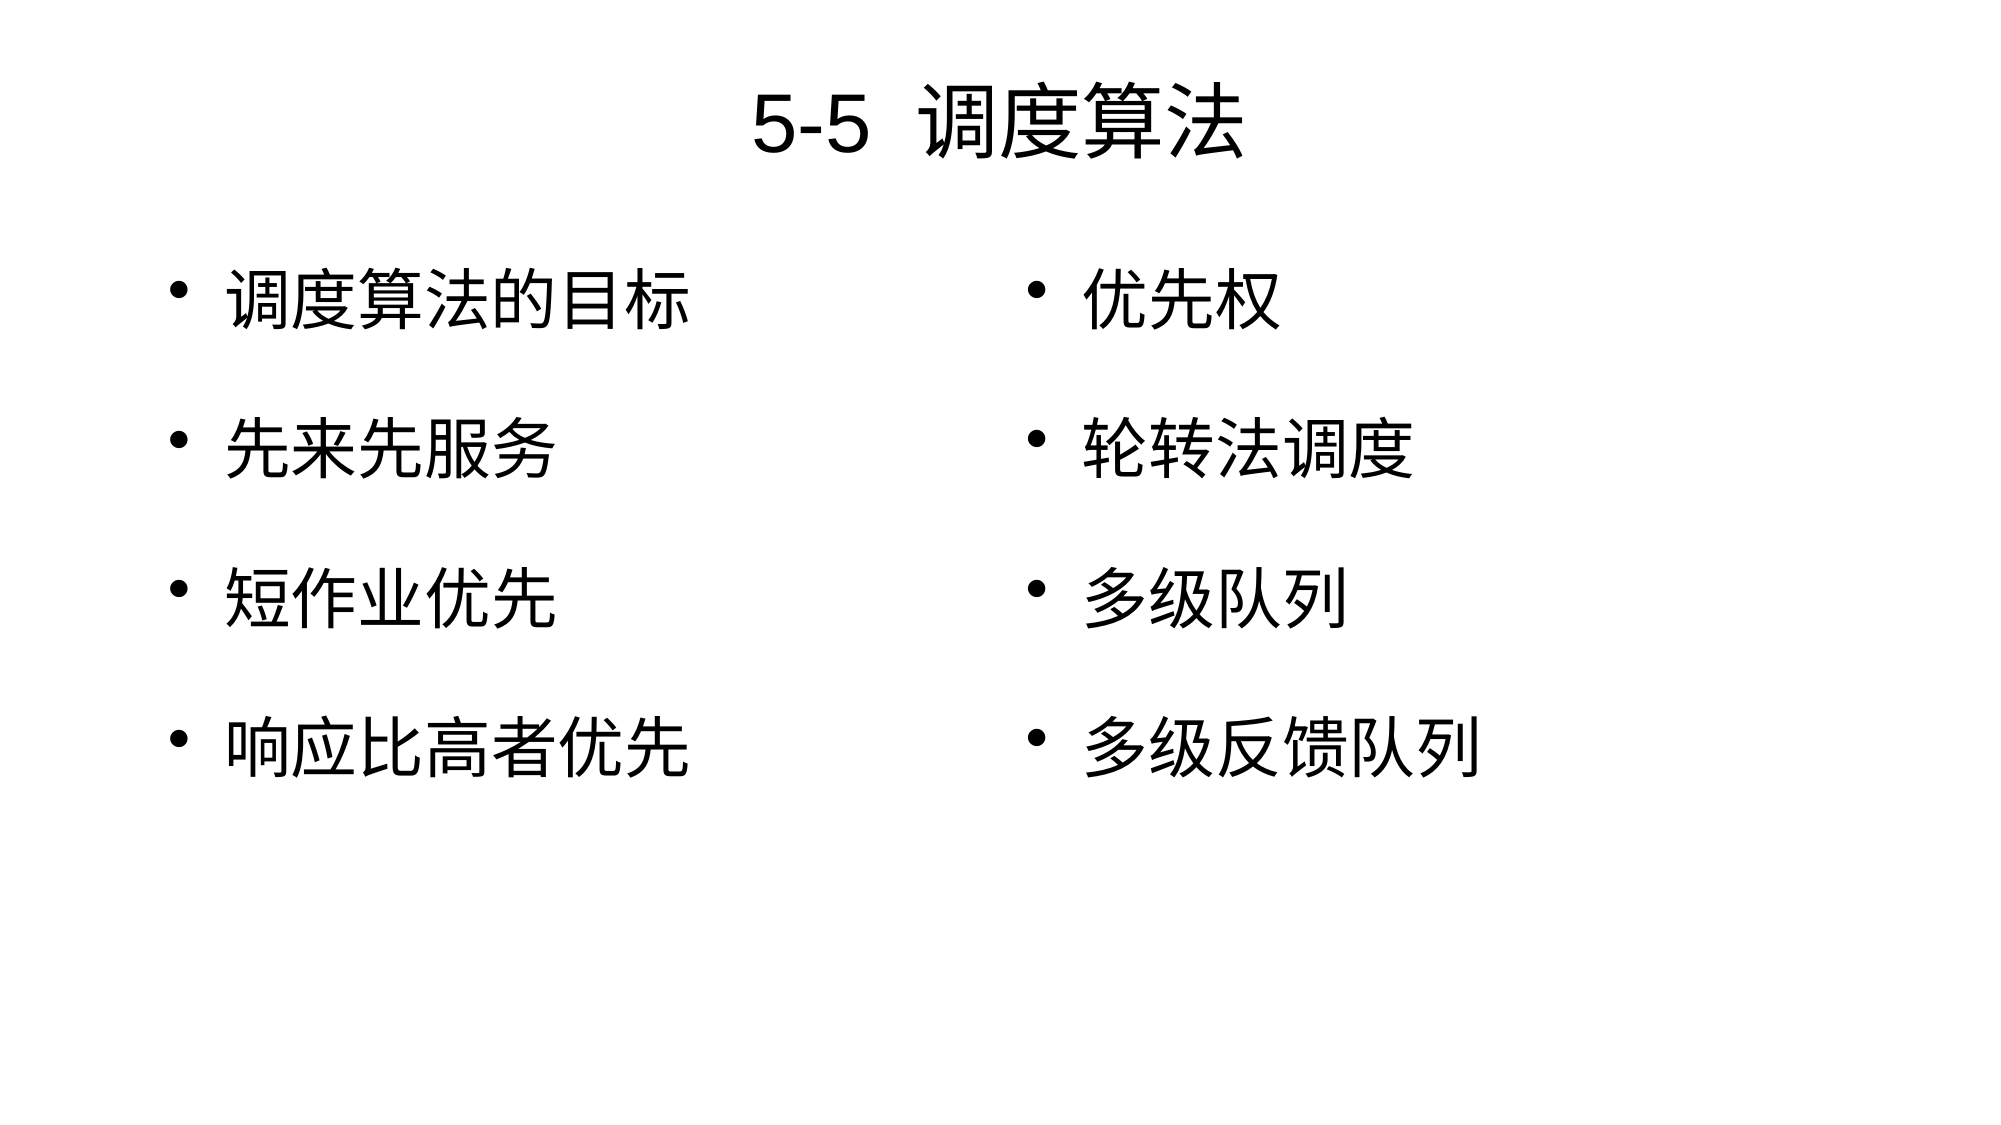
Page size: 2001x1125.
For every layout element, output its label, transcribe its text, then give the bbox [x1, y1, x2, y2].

list 调度算法的目标 先来先服务 短作业优先 响应比高者优先 [152, 193, 851, 1006]
title 5-5 调度算法 [99, 44, 1901, 195]
text_box 优先权 轮转法调度 多级队列 多级反馈队列 [1010, 194, 1806, 1005]
